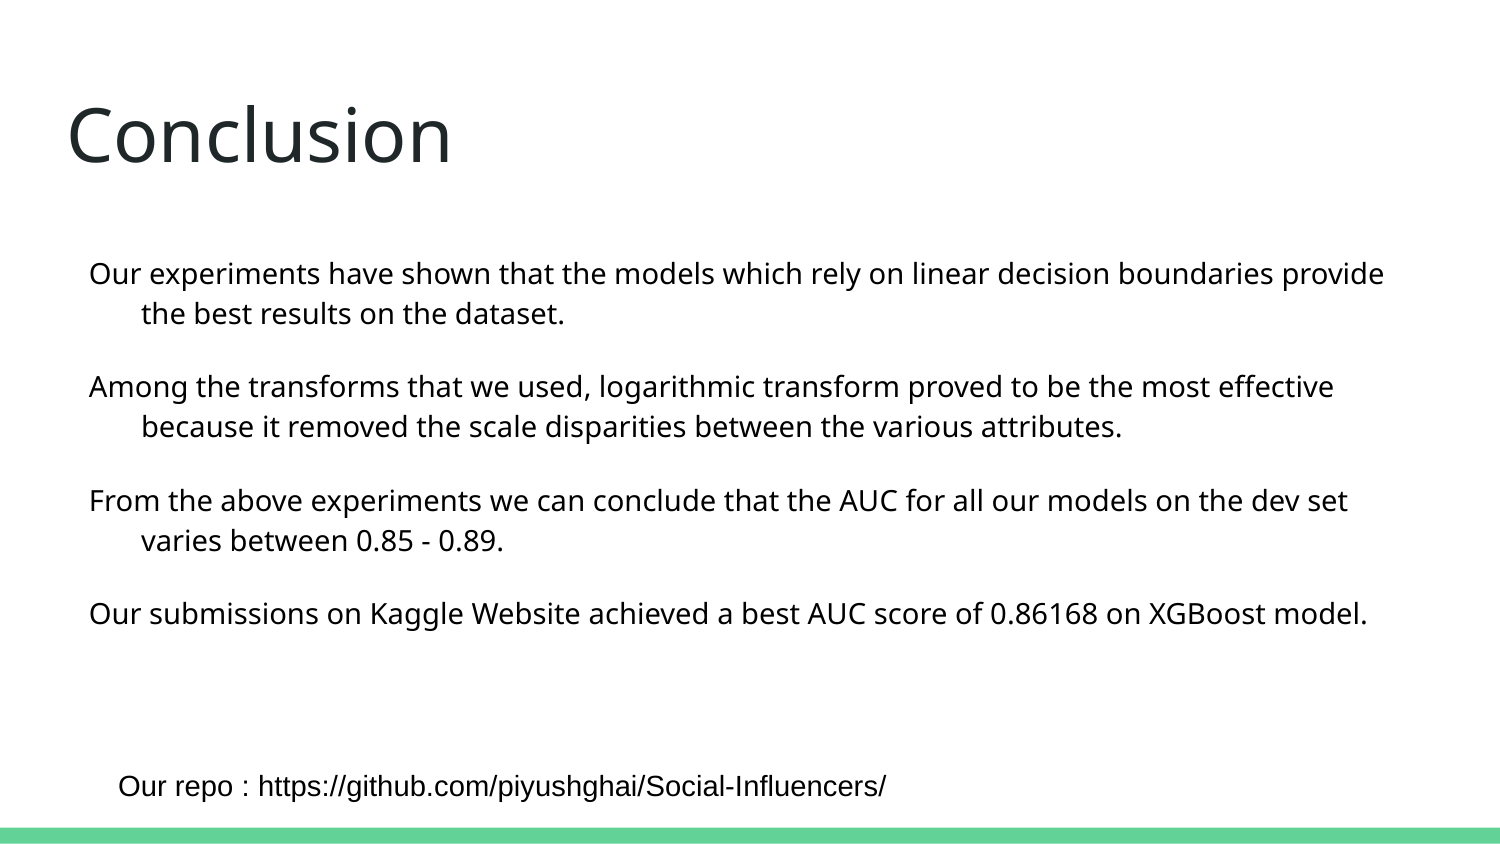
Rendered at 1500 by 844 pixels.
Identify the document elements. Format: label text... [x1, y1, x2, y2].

title Conclusion [51, 72, 1449, 166]
text_box Our repo : https://github.com/piyushghai/Social-Influencers/ [103, 752, 1045, 831]
list Our experiments have shown that the models which rely on linear decision boundaries provide the best results on the dataset. Among the transforms that we used, logarithmic transform proved to be the most effective because it removed the scale disparities between the various attributes. From the above experiments we can conclude that the AUC for all our models on the dev set varies between 0.85 - 0.89. Our submissions on Kaggle Website achieved a best AUC score of 0.86168 on XGBoost model. [51, 166, 1449, 687]
